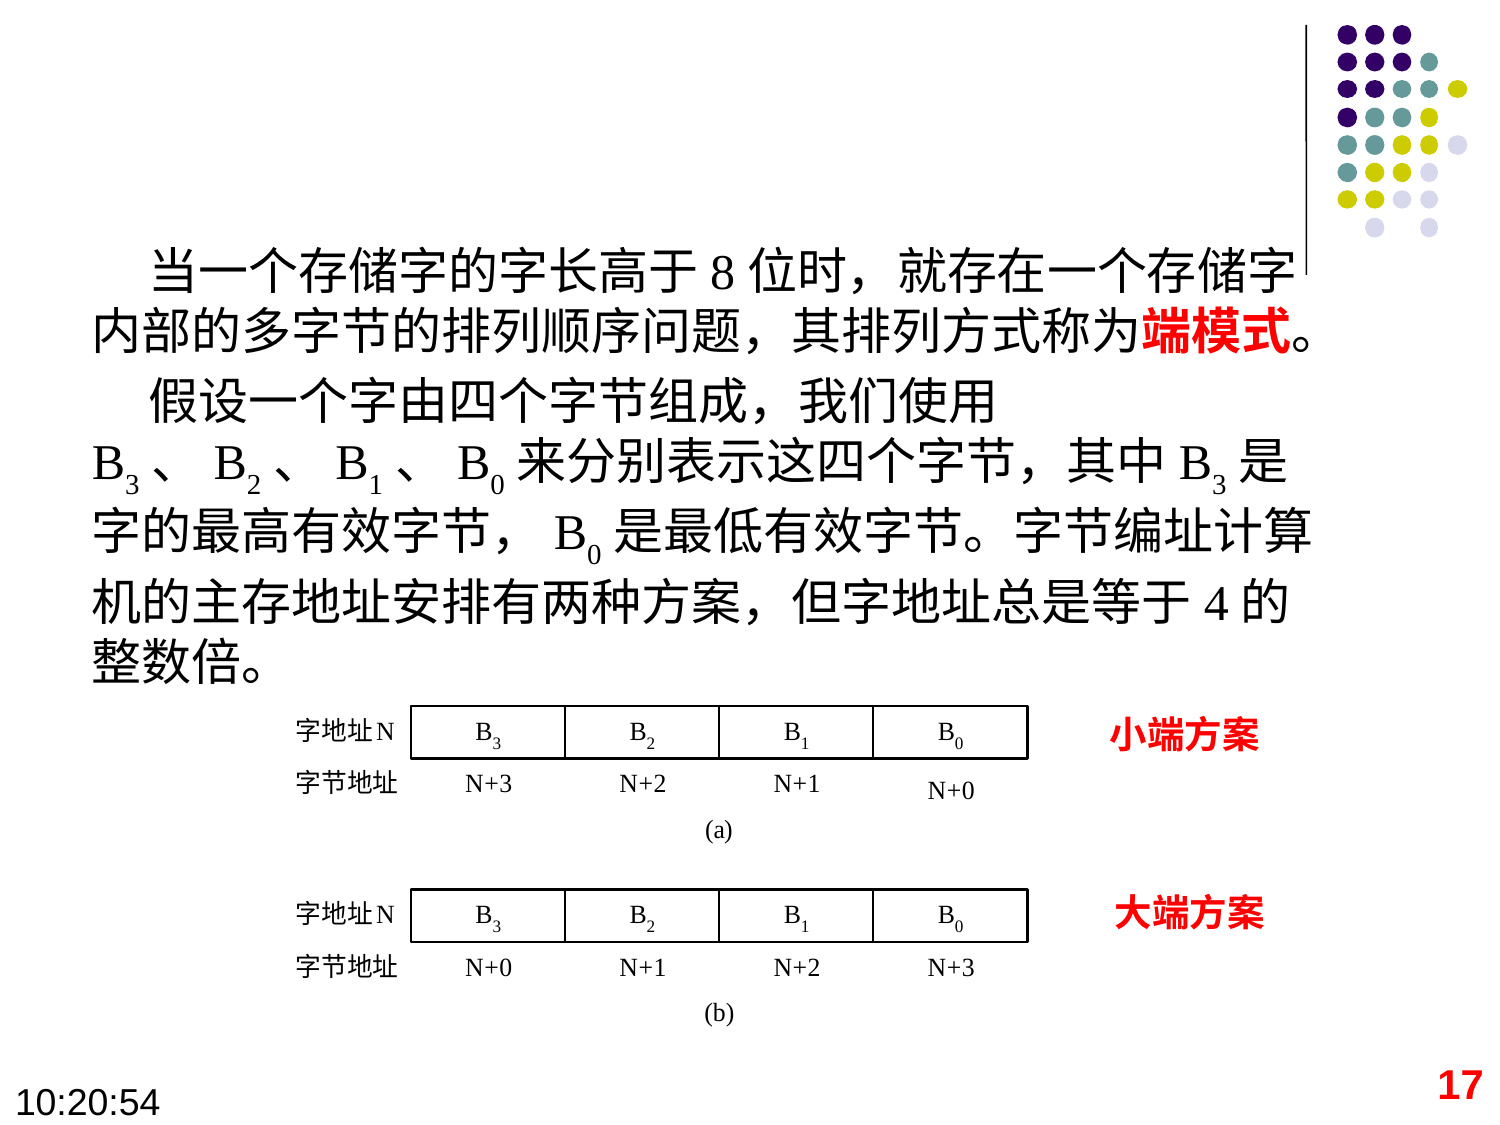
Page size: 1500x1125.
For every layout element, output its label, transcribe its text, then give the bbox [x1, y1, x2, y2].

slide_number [0, 1070, 195, 1123]
list 当一个存储字的字长高于8位时，就存在一个存储字内部的多字节的排列顺序问题，其排列方式称为端模式。 假设一个字由四个字节组成，我们使用B3、B2、B1、B0来分别表示这四个字节，其中B3是字的最高有效字节，B0是最低有效字节。字节编址计算机的主存地址安排有两种方案，但字地址总是等于4的整数倍。 [76, 231, 1345, 634]
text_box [253, 695, 1034, 1051]
text_box 小端方案 [1094, 704, 1284, 764]
slide_number 17 [1148, 1049, 1499, 1125]
text_box 大端方案 [1100, 881, 1289, 942]
